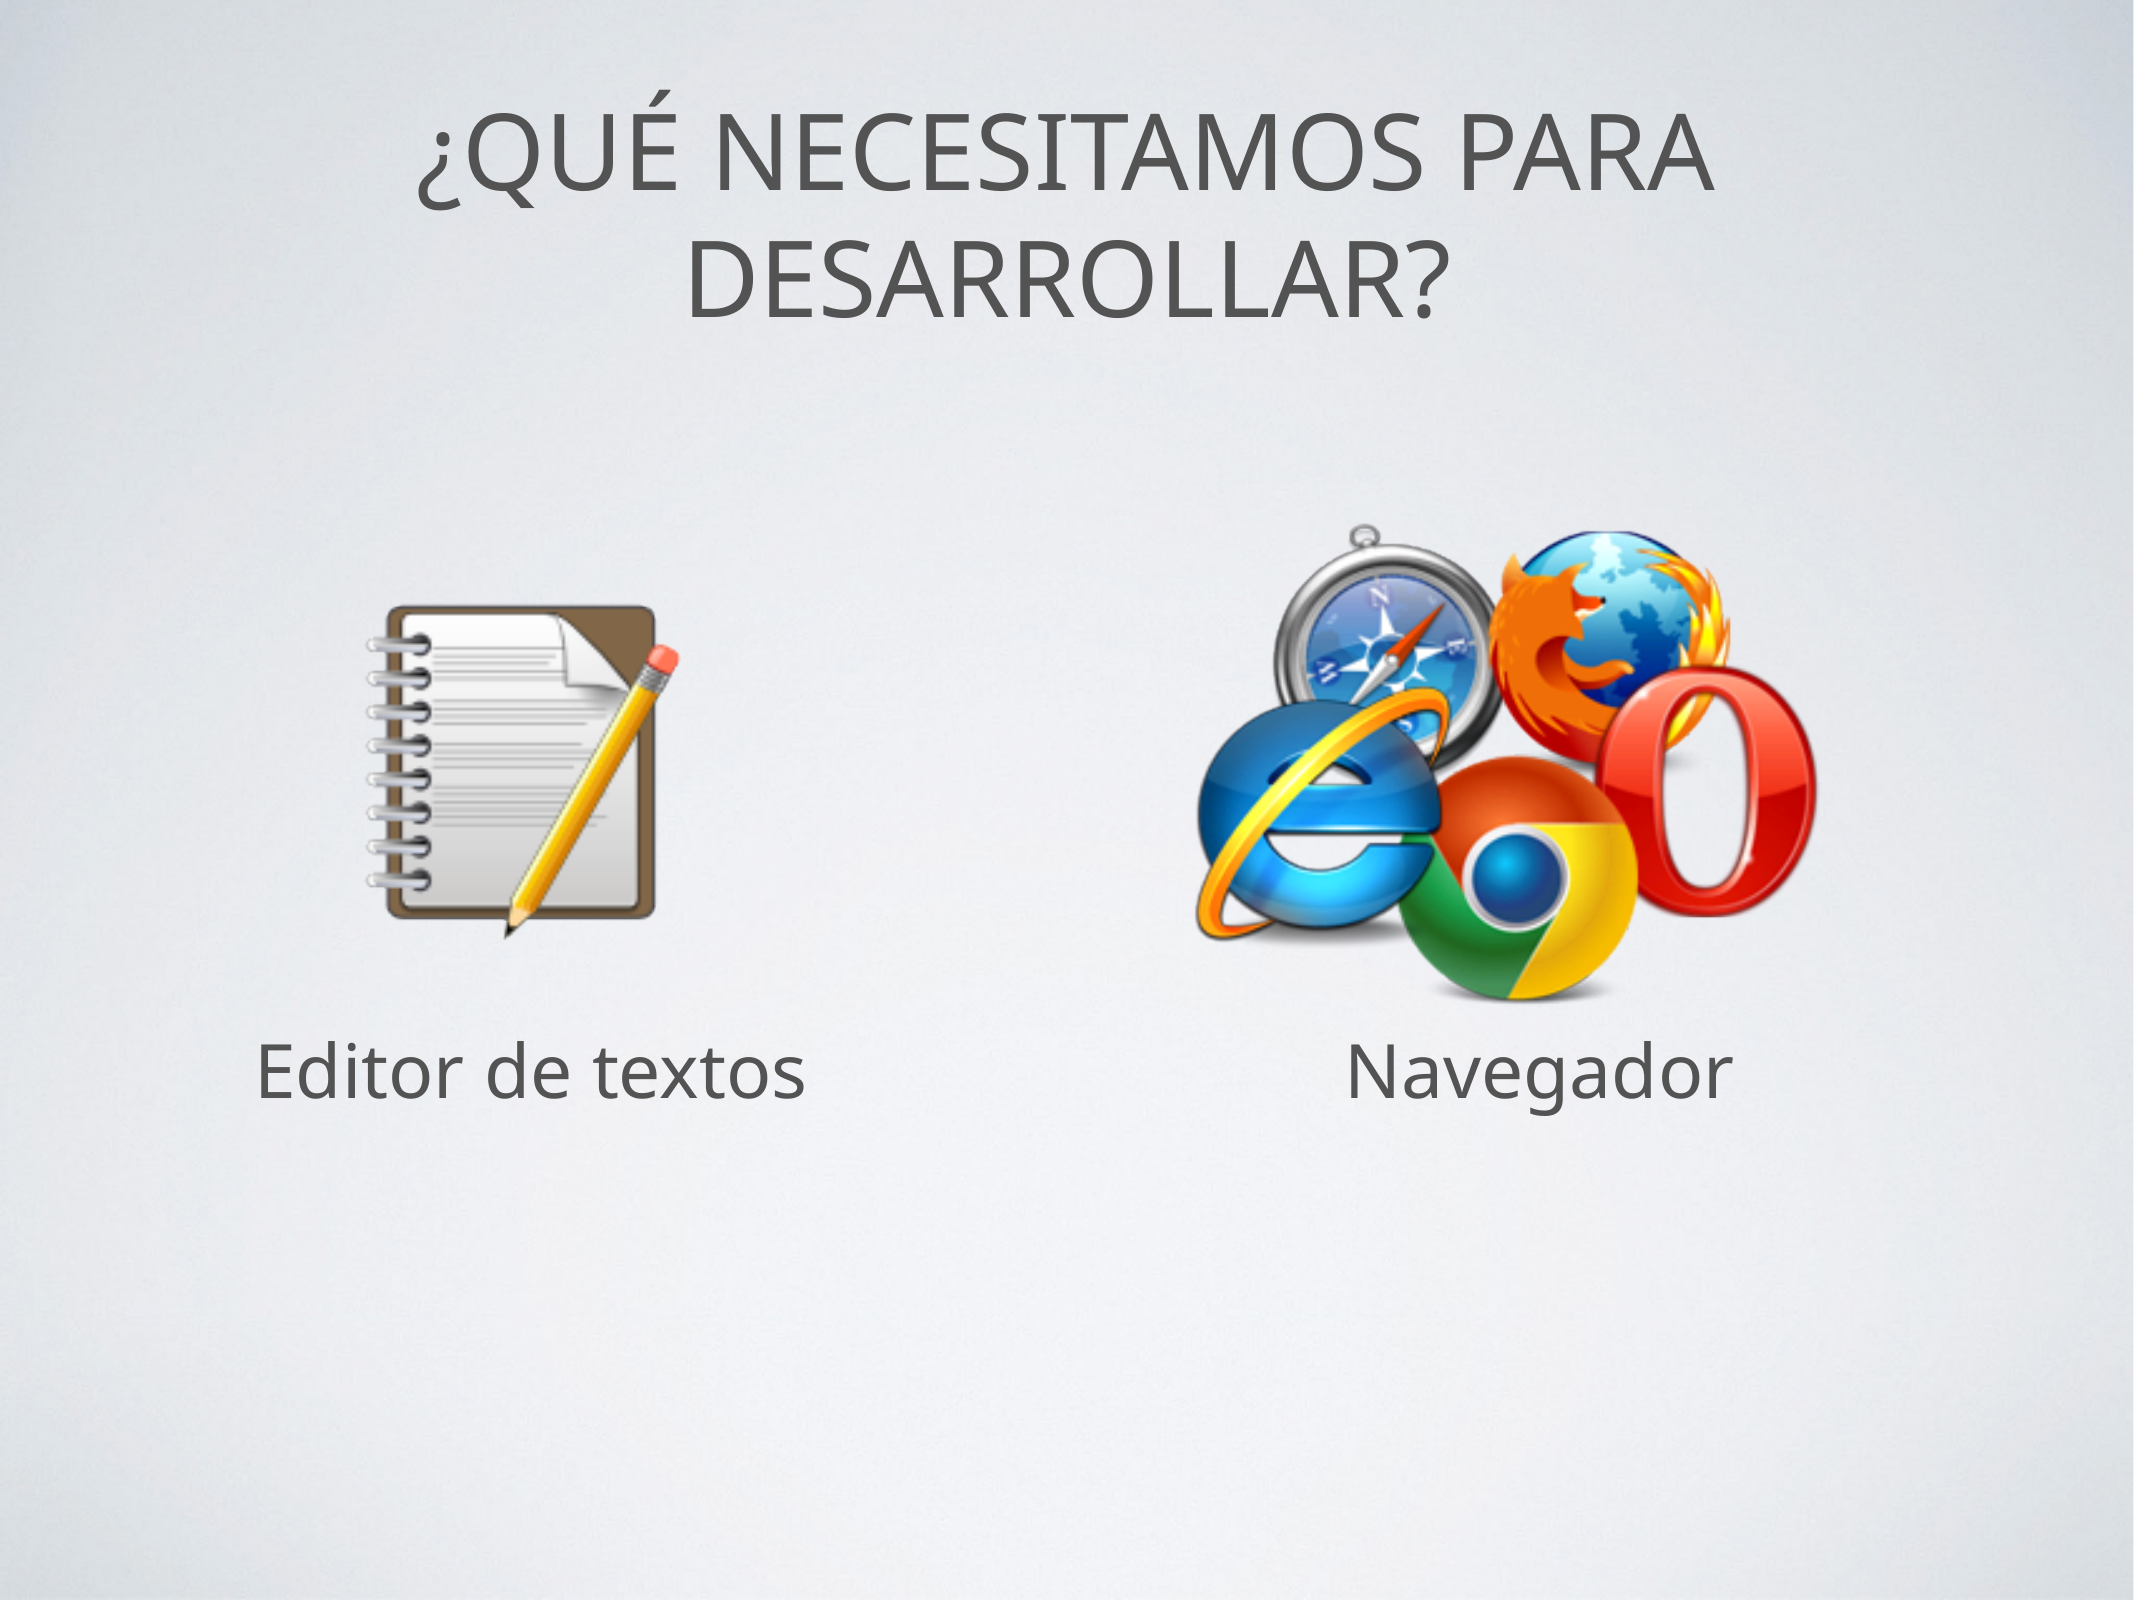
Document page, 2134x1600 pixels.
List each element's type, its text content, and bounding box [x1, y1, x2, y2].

text_box Navegador [1336, 1015, 1743, 1122]
title ¿Qué necesitamos para desarrollar? [57, 0, 2076, 424]
text_box Editor de textos [245, 1015, 817, 1122]
picture [0, 0, 2134, 1600]
